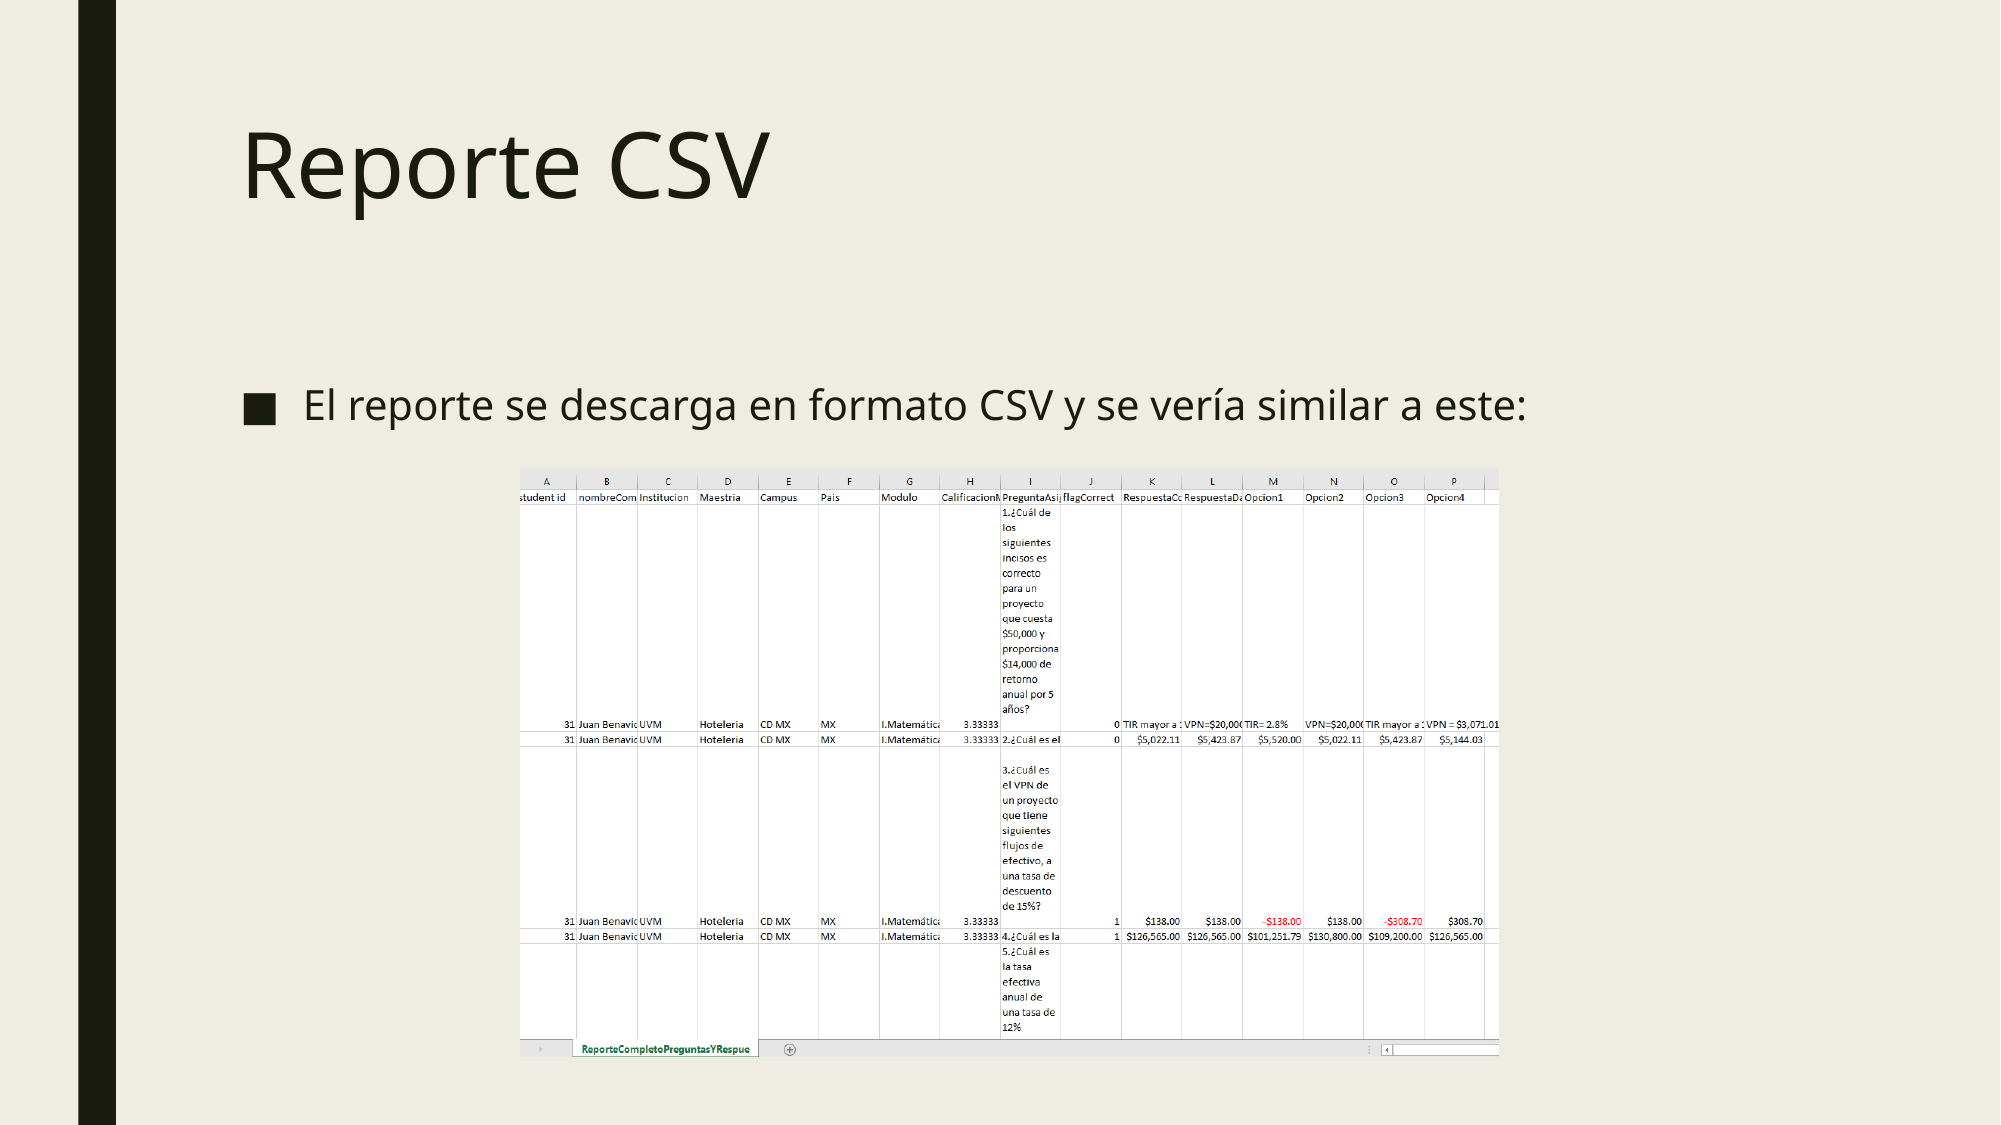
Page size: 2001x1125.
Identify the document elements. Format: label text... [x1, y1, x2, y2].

picture [520, 468, 1499, 1057]
list El reporte se descarga en formato CSV y se vería similar a este: [225, 375, 1800, 963]
title Reporte CSV [225, 112, 1800, 357]
